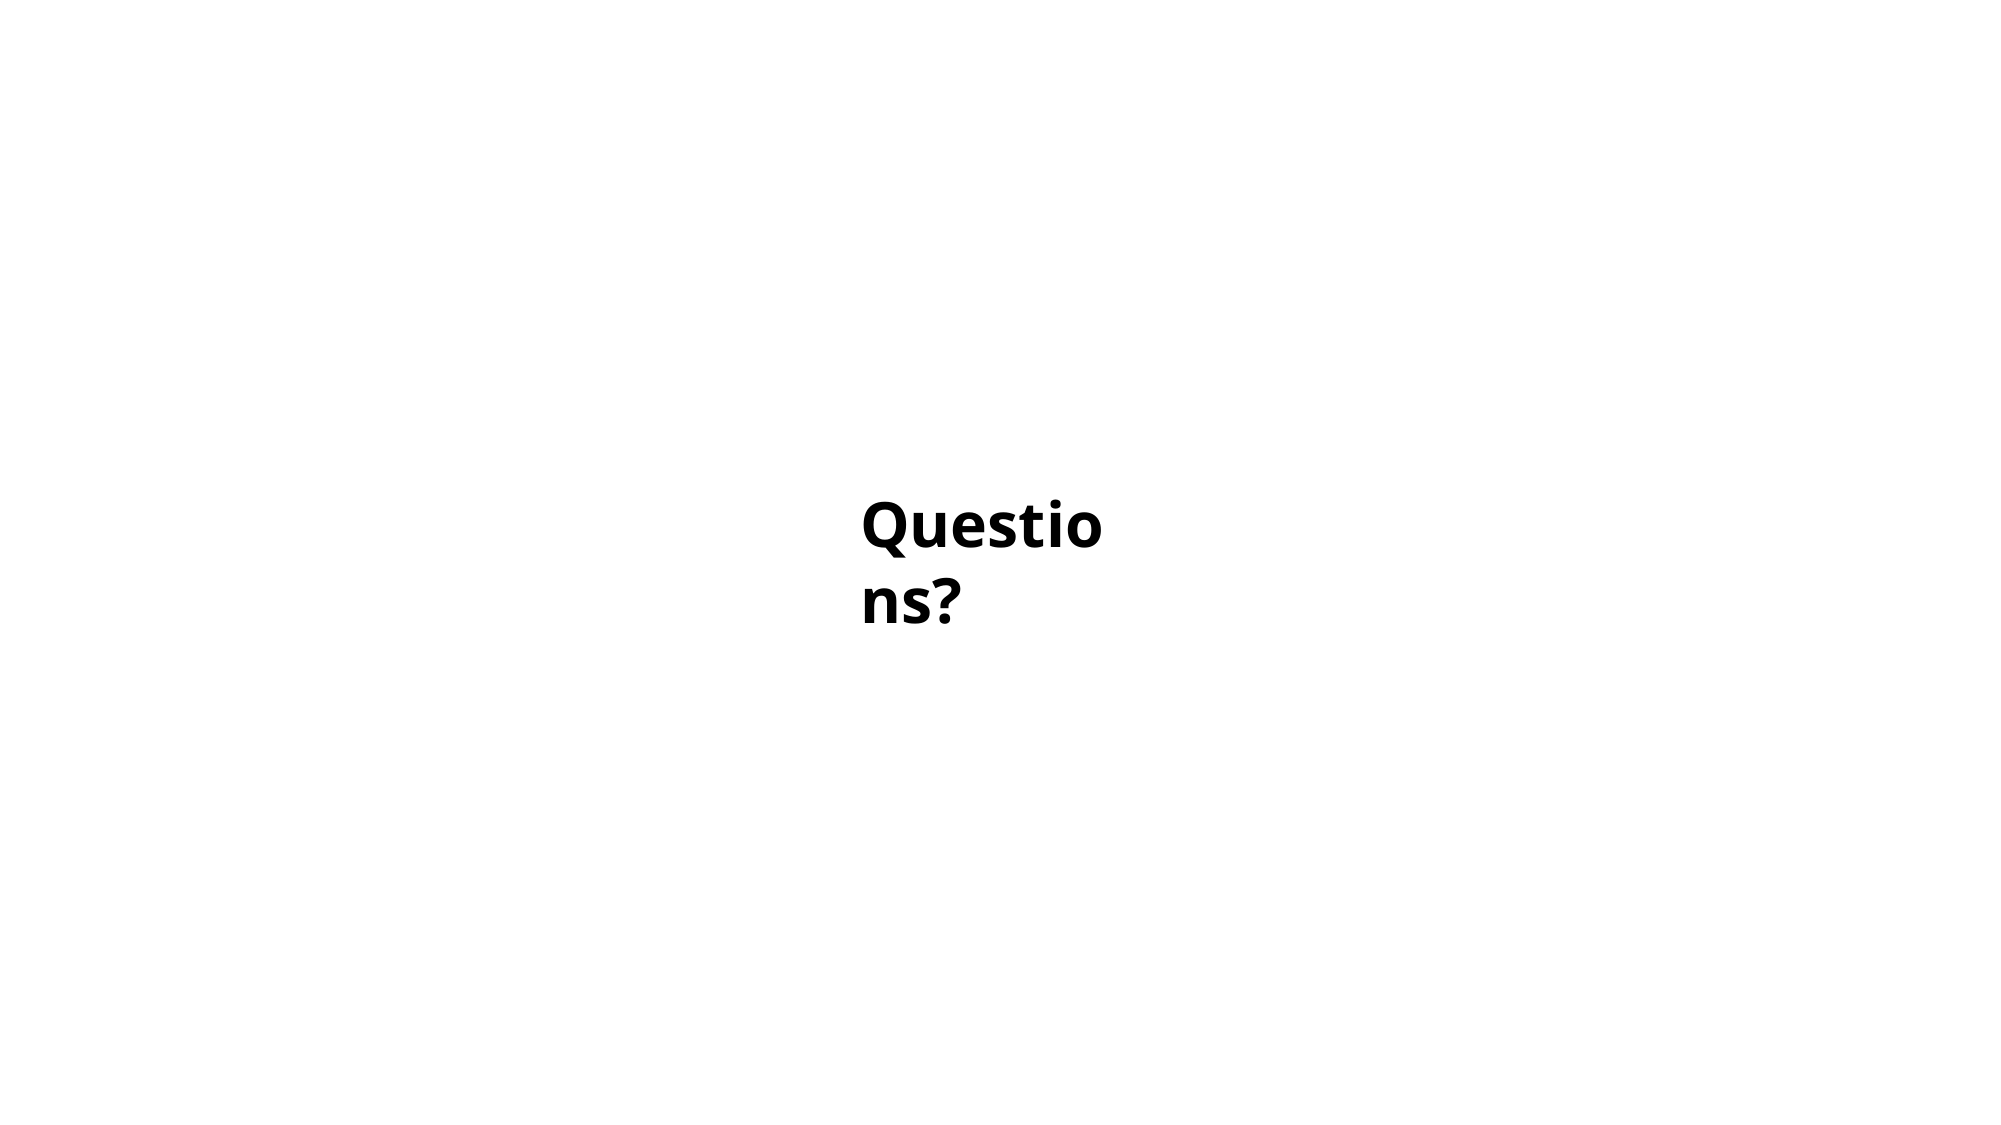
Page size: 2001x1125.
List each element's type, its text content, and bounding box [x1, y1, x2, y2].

title Questions? [845, 453, 1155, 672]
